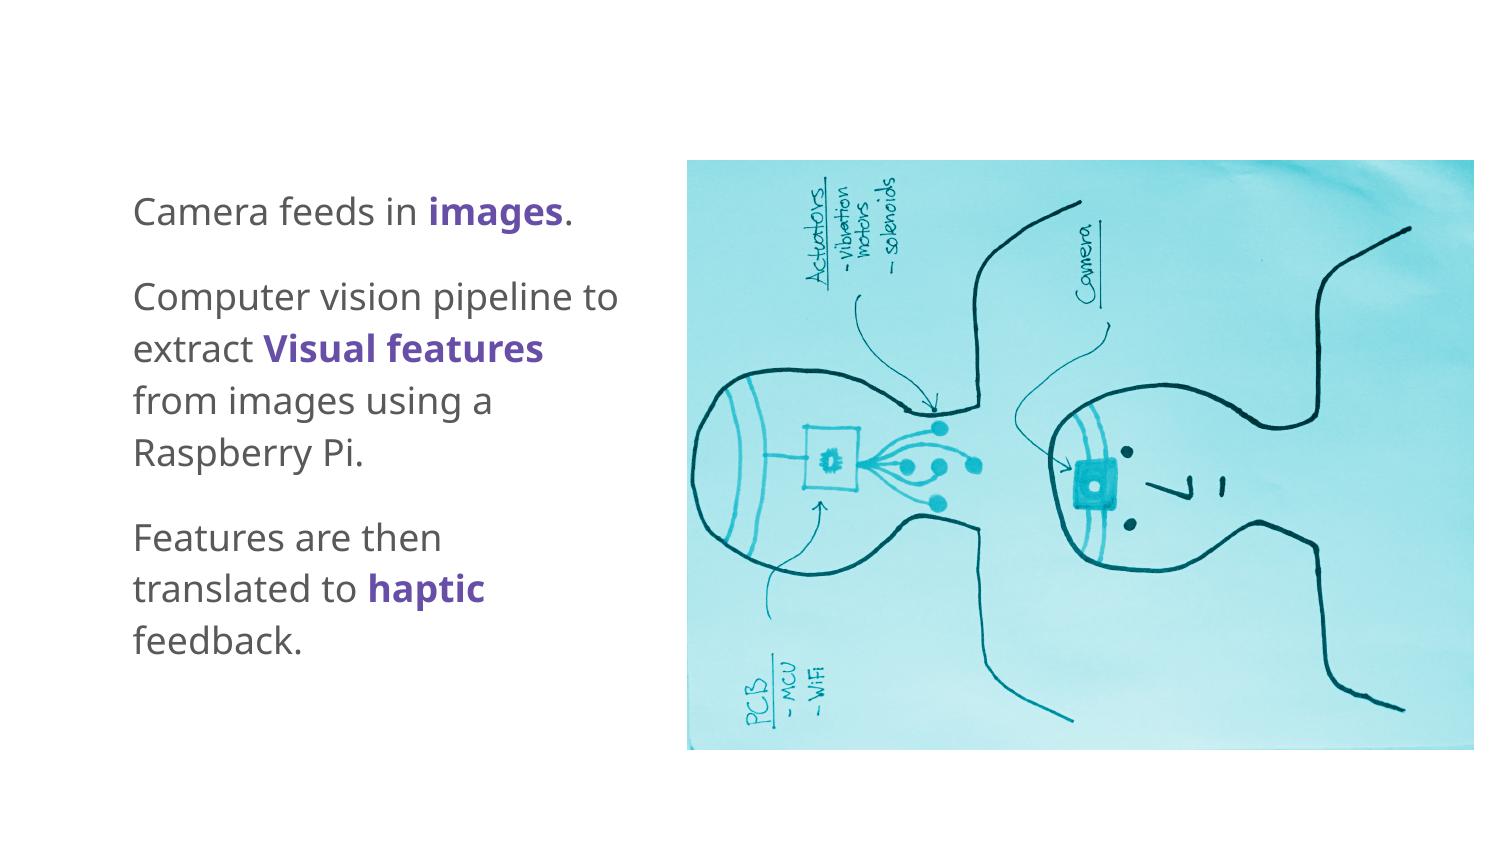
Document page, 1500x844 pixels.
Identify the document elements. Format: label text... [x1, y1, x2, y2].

picture [687, 62, 1475, 750]
text_box Camera feeds in images. Computer vision pipeline to extract Visual features from images using a Raspberry Pi. Features are then translated to haptic feedback. [117, 126, 640, 717]
